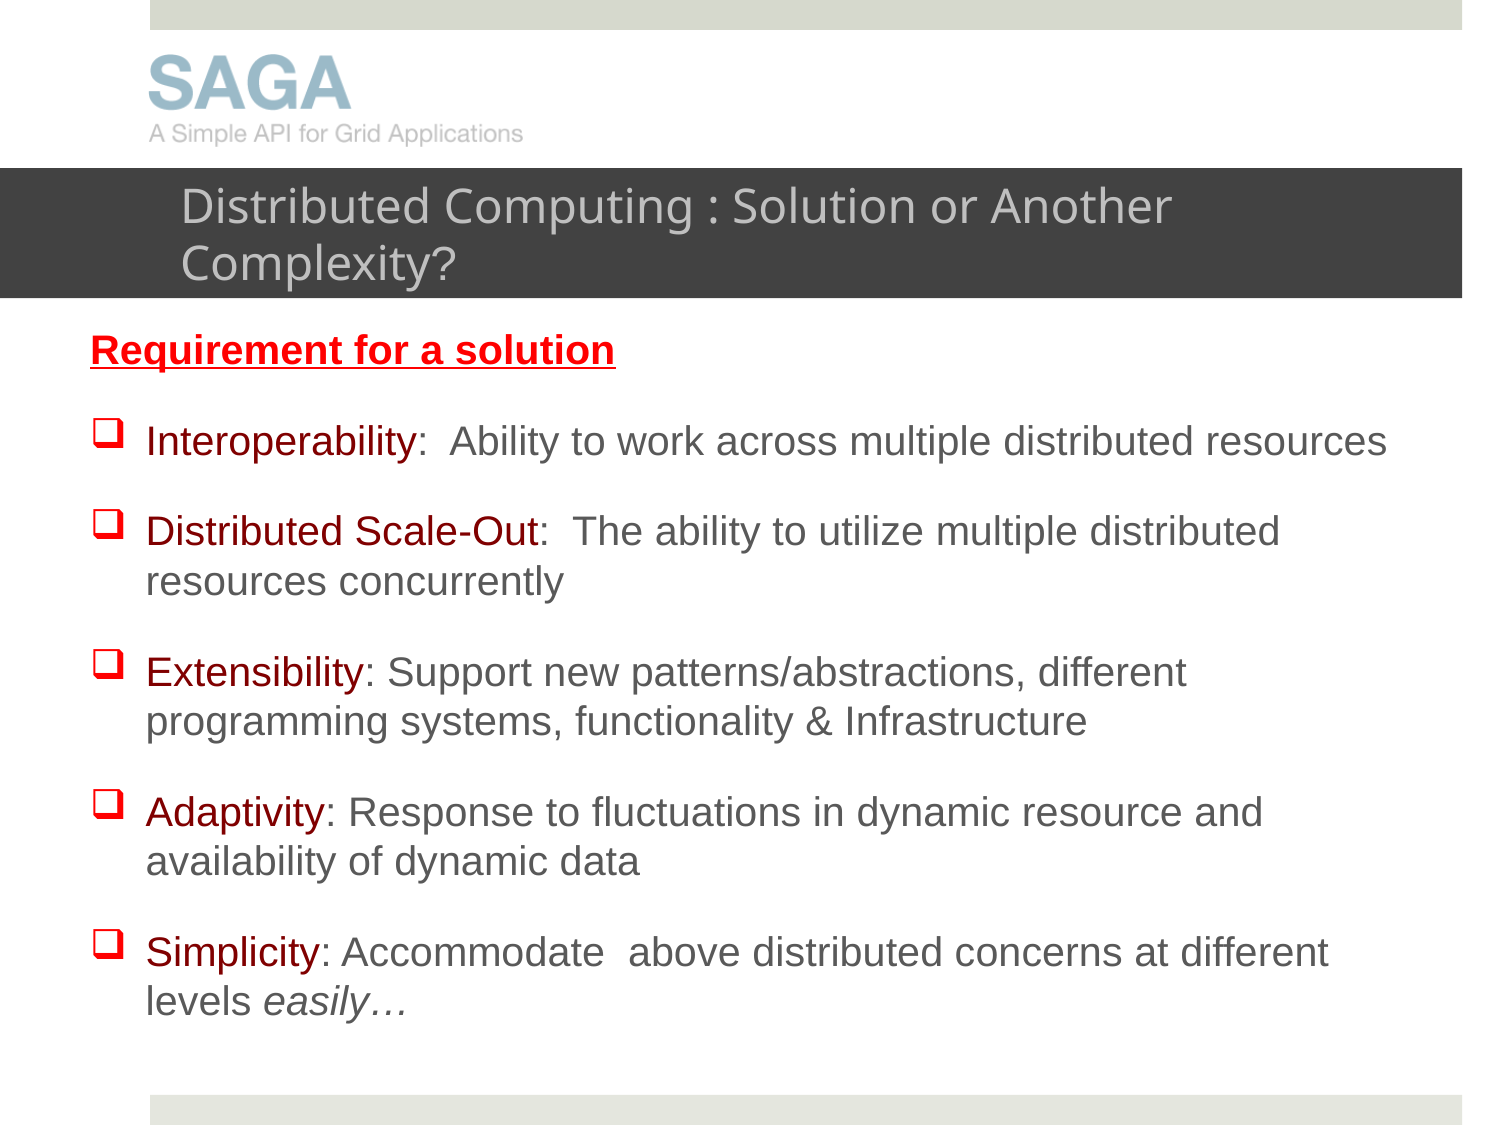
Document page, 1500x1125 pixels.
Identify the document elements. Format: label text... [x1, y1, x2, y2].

title Distributed Computing : Solution or Another Complexity? [0, 168, 1463, 299]
picture [148, 54, 523, 147]
list Requirement for a solution Interoperability: Ability to work across multiple distributed resources Distributed Scale-Out: The ability to utilize multiple distributed resources concurrently Extensibility: Support new patterns/abstractions, different programming systems, functionality & Infrastructure Adaptivity: Response to fluctuations in dynamic resource and availability of dynamic data Simplicity: Accommodate above distributed concerns at different levels easily… [75, 315, 1408, 1082]
